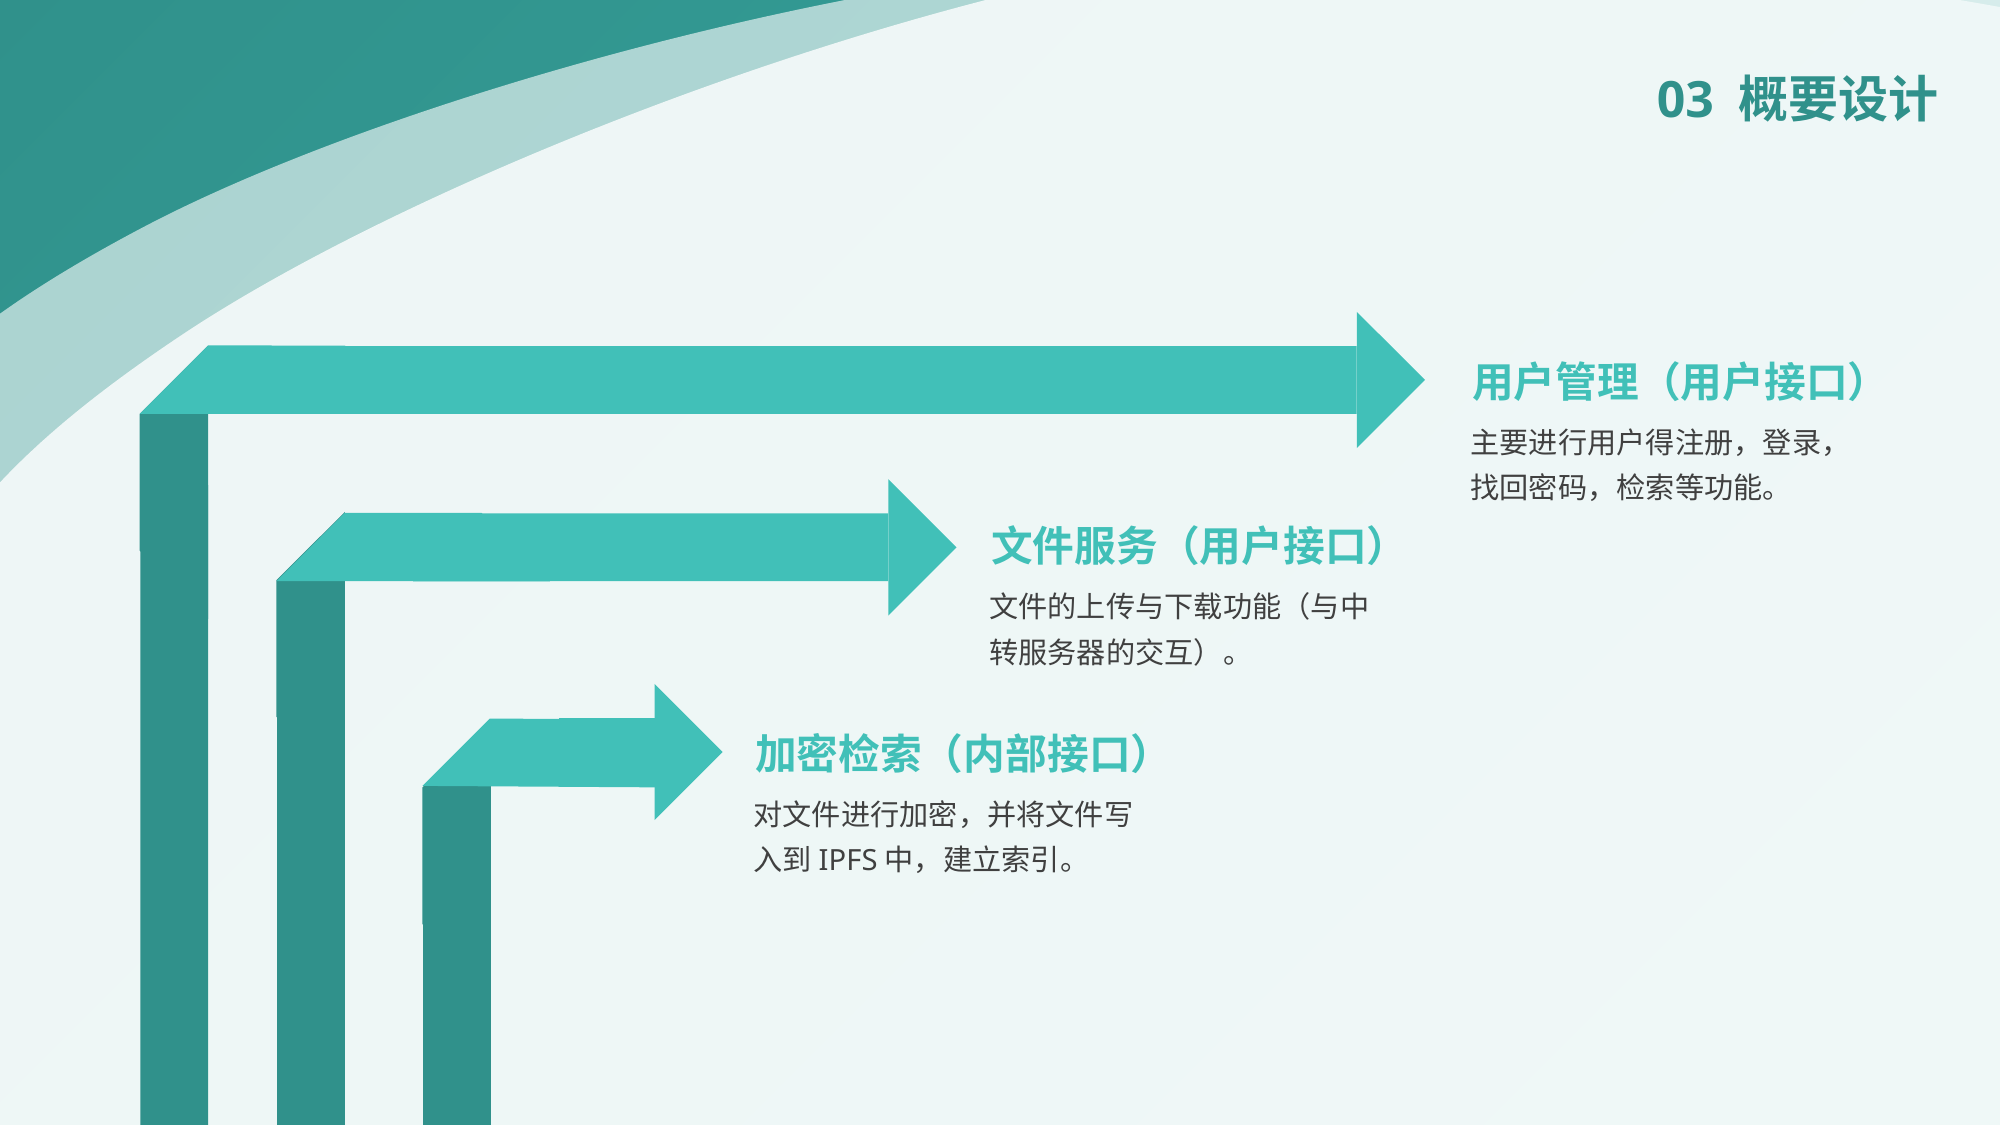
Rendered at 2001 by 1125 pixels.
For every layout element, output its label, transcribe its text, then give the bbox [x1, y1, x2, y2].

text_box 文件服务（用户接口） [976, 511, 1424, 578]
text_box 用户管理（用户接口） [1457, 333, 1905, 413]
text_box 文件的上传与下载功能（与中转服务器的交互）。 [974, 571, 1388, 677]
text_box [458, 683, 723, 874]
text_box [248, 551, 442, 1125]
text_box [179, 311, 1425, 511]
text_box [394, 759, 588, 1125]
list 03 概要设计 [1083, 41, 1955, 162]
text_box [111, 385, 305, 1125]
text_box 对文件进行加密，并将文件写入到IPFS中，建立索引。 [738, 778, 1152, 884]
text_box 加密检索（内部接口） [740, 705, 1188, 785]
text_box 主要进行用户得注册，登录，找回密码，检索等功能。 [1455, 406, 1869, 512]
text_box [316, 479, 957, 678]
